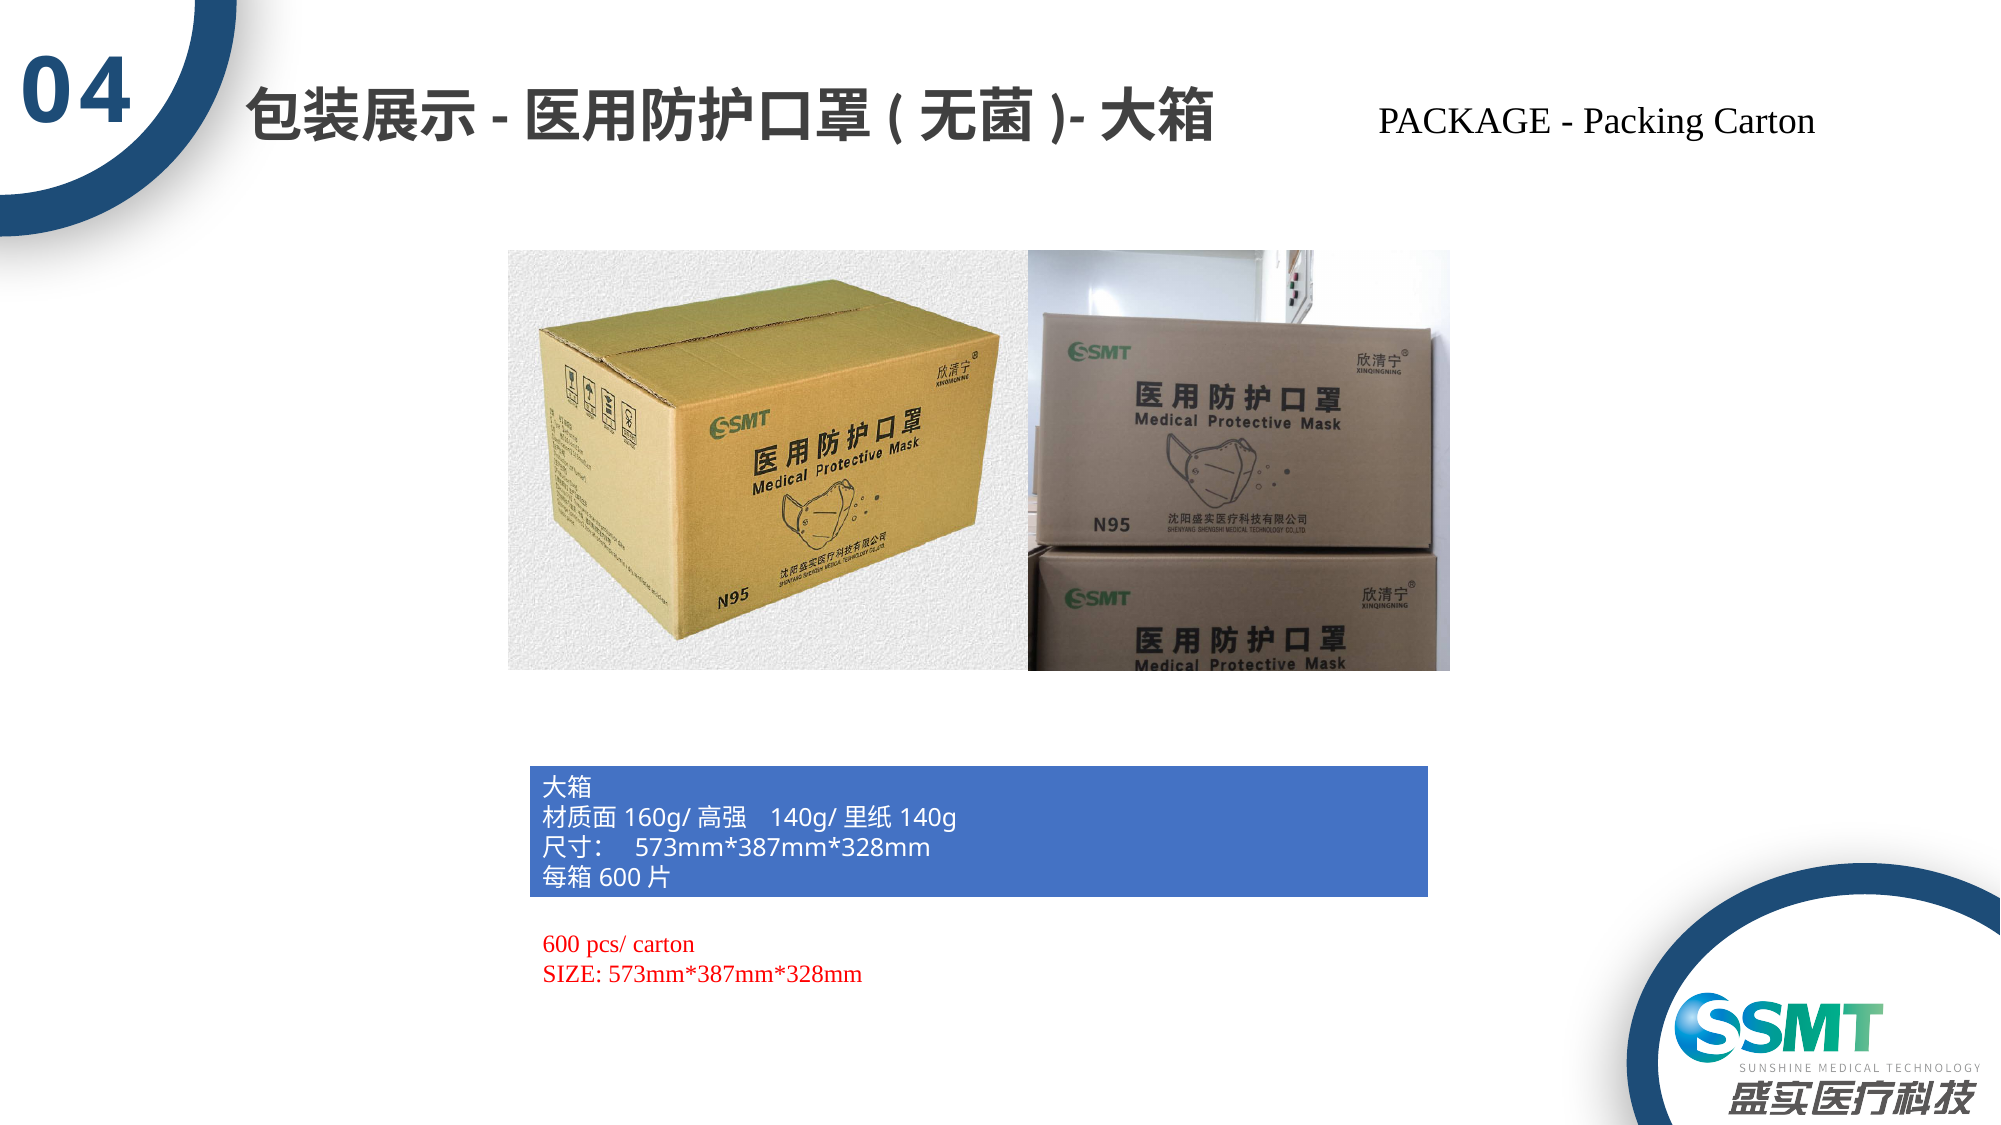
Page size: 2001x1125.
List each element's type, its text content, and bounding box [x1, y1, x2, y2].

text_box 包装展示-医用防护口罩(无菌)-大箱 [229, 71, 1231, 156]
text_box 大箱 材质面160g/高强 140g/里纸140g 尺寸： 573mm*387mm*328mm 每箱600片 [527, 763, 1432, 901]
text_box 600 pcs/ carton SIZE: 573mm*387mm*328mm [528, 920, 1391, 995]
text_box [0, 0, 217, 217]
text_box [1642, 878, 2000, 1125]
text_box PACKAGE - Packing Carton [1363, 88, 1983, 149]
text_box 04 [0, 22, 153, 148]
picture [508, 250, 1450, 672]
